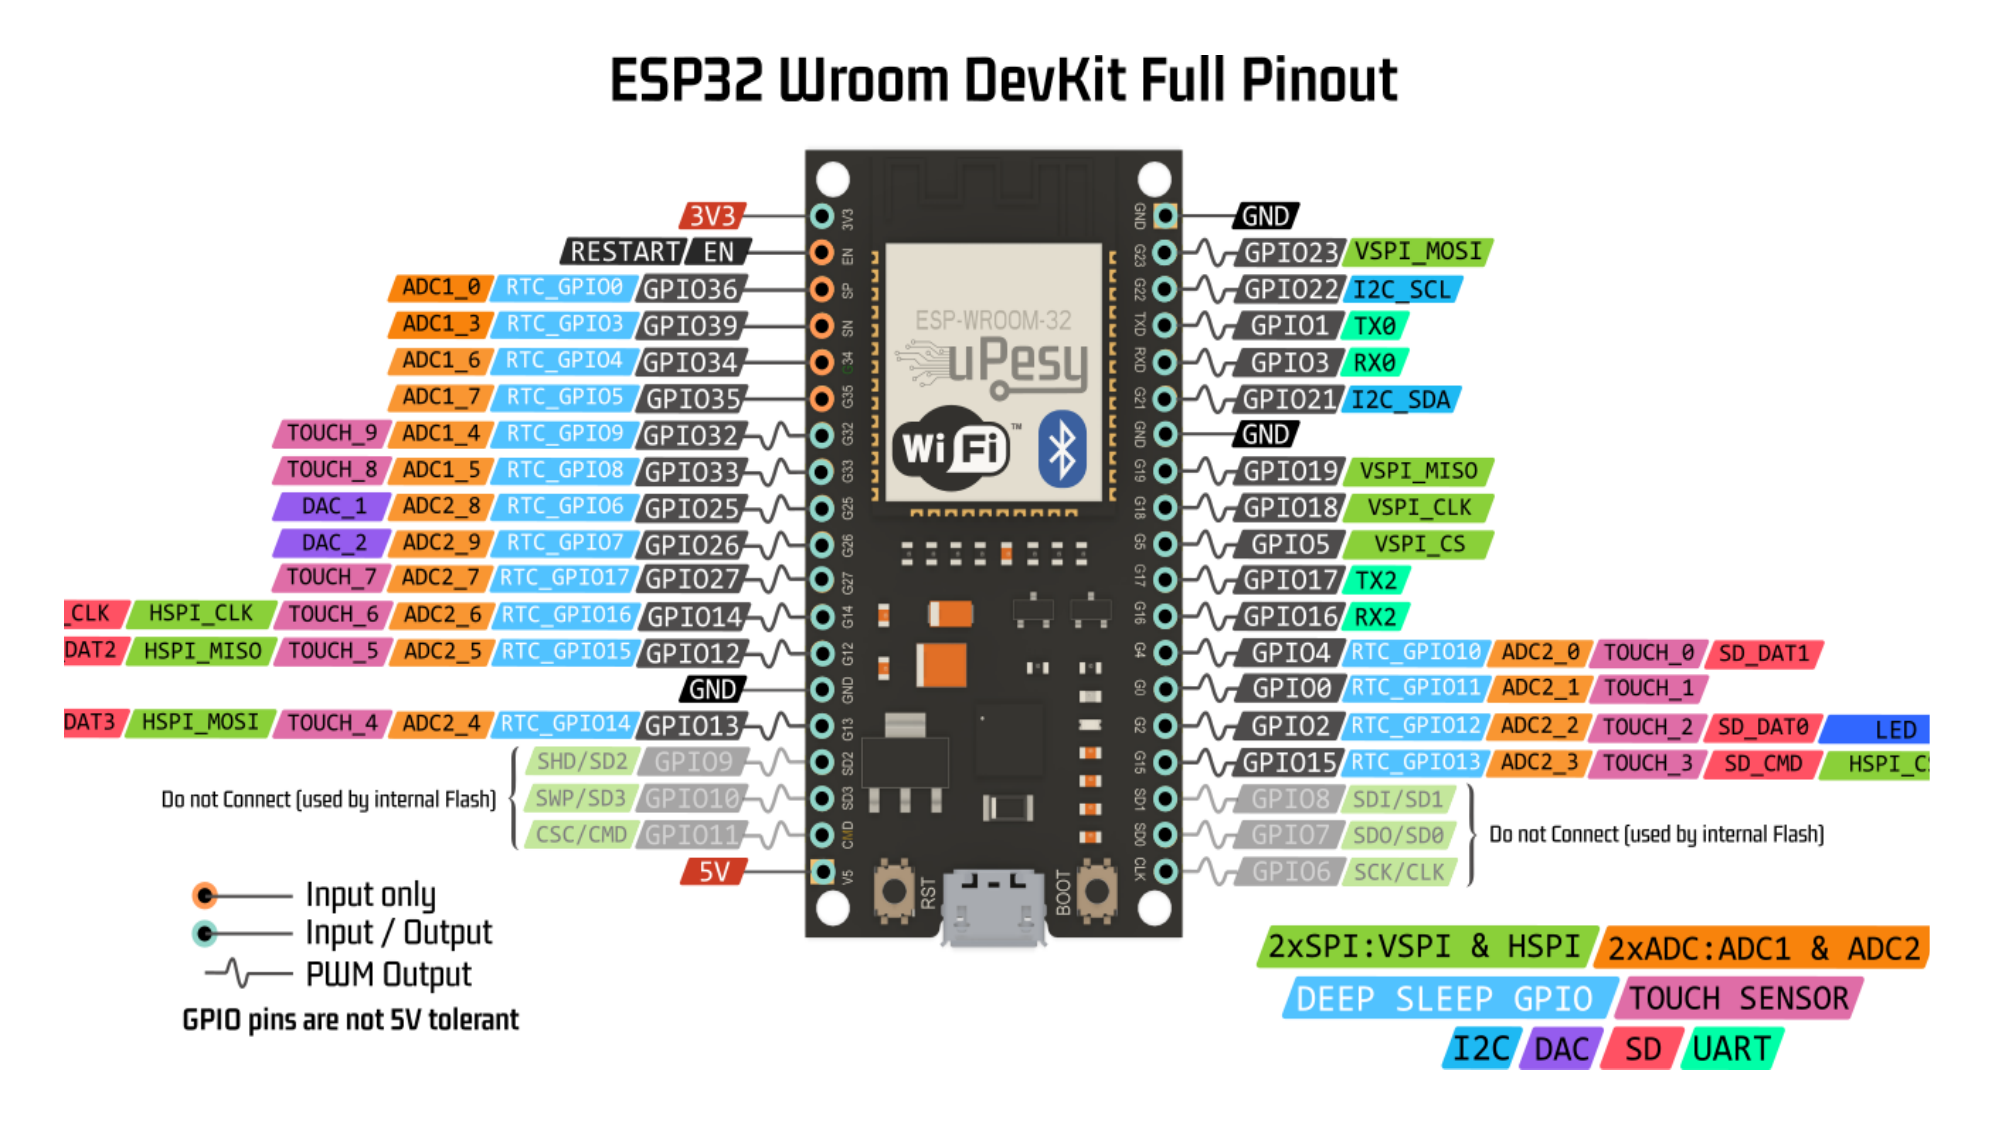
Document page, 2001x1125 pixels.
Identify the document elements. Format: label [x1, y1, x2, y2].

picture [64, 55, 1930, 1070]
